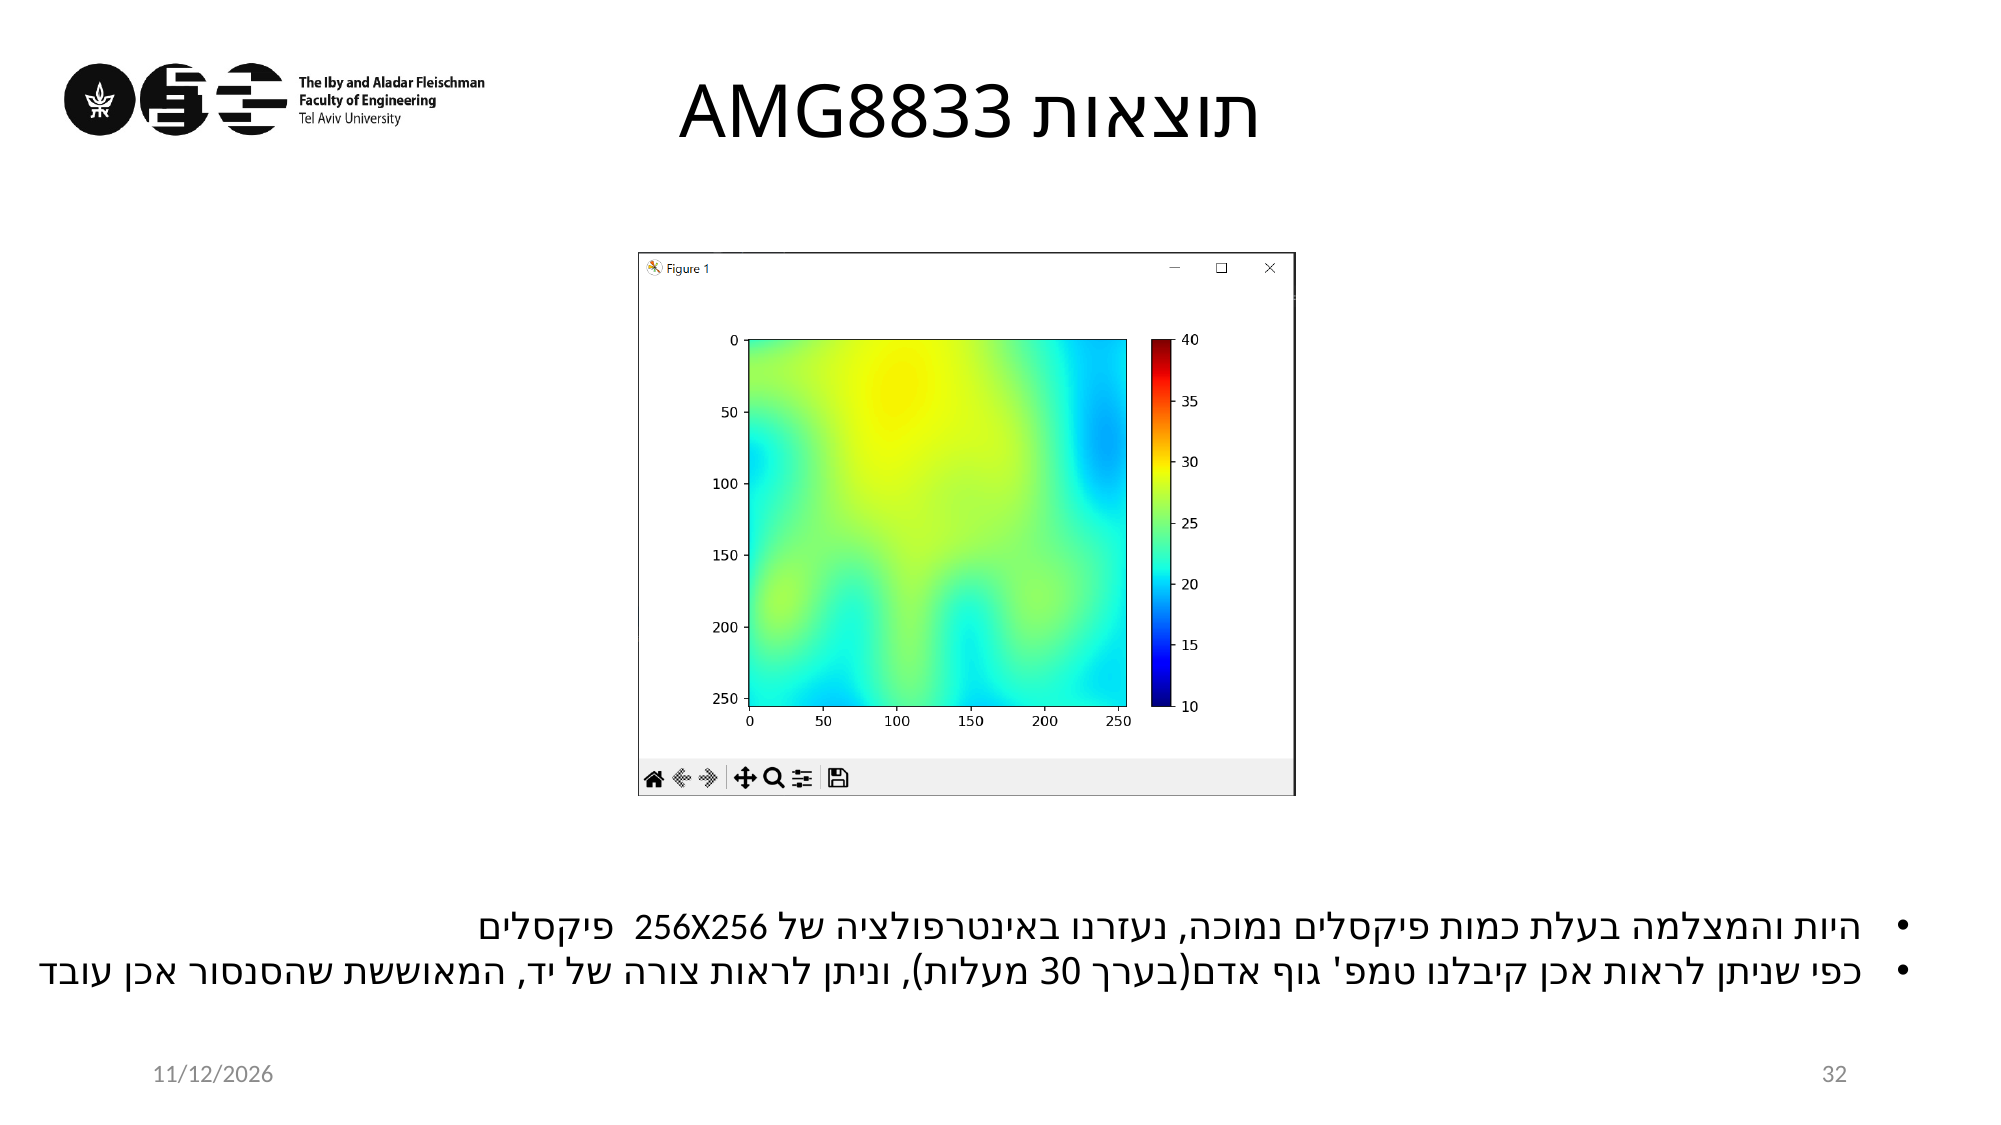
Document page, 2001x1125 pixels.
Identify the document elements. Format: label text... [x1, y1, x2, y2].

picture [638, 252, 1296, 796]
title AMG8833 תוצאות [664, 66, 1765, 161]
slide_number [137, 1042, 588, 1103]
picture [43, 44, 524, 155]
text_box היות והמצלמה בעלת כמות פיקסלים נמוכה, נעזרנו באינטרפולציה של 256X256 פיקסלים כפי שניתן לראות אכן קיבלנו טמפ' גוף אדם(בערך 30 מעלות), וניתן לראות צורה של יד, המאוששת שהסנסור אכן עובד [23, 894, 1925, 999]
slide_number 32 [1412, 1042, 1863, 1103]
